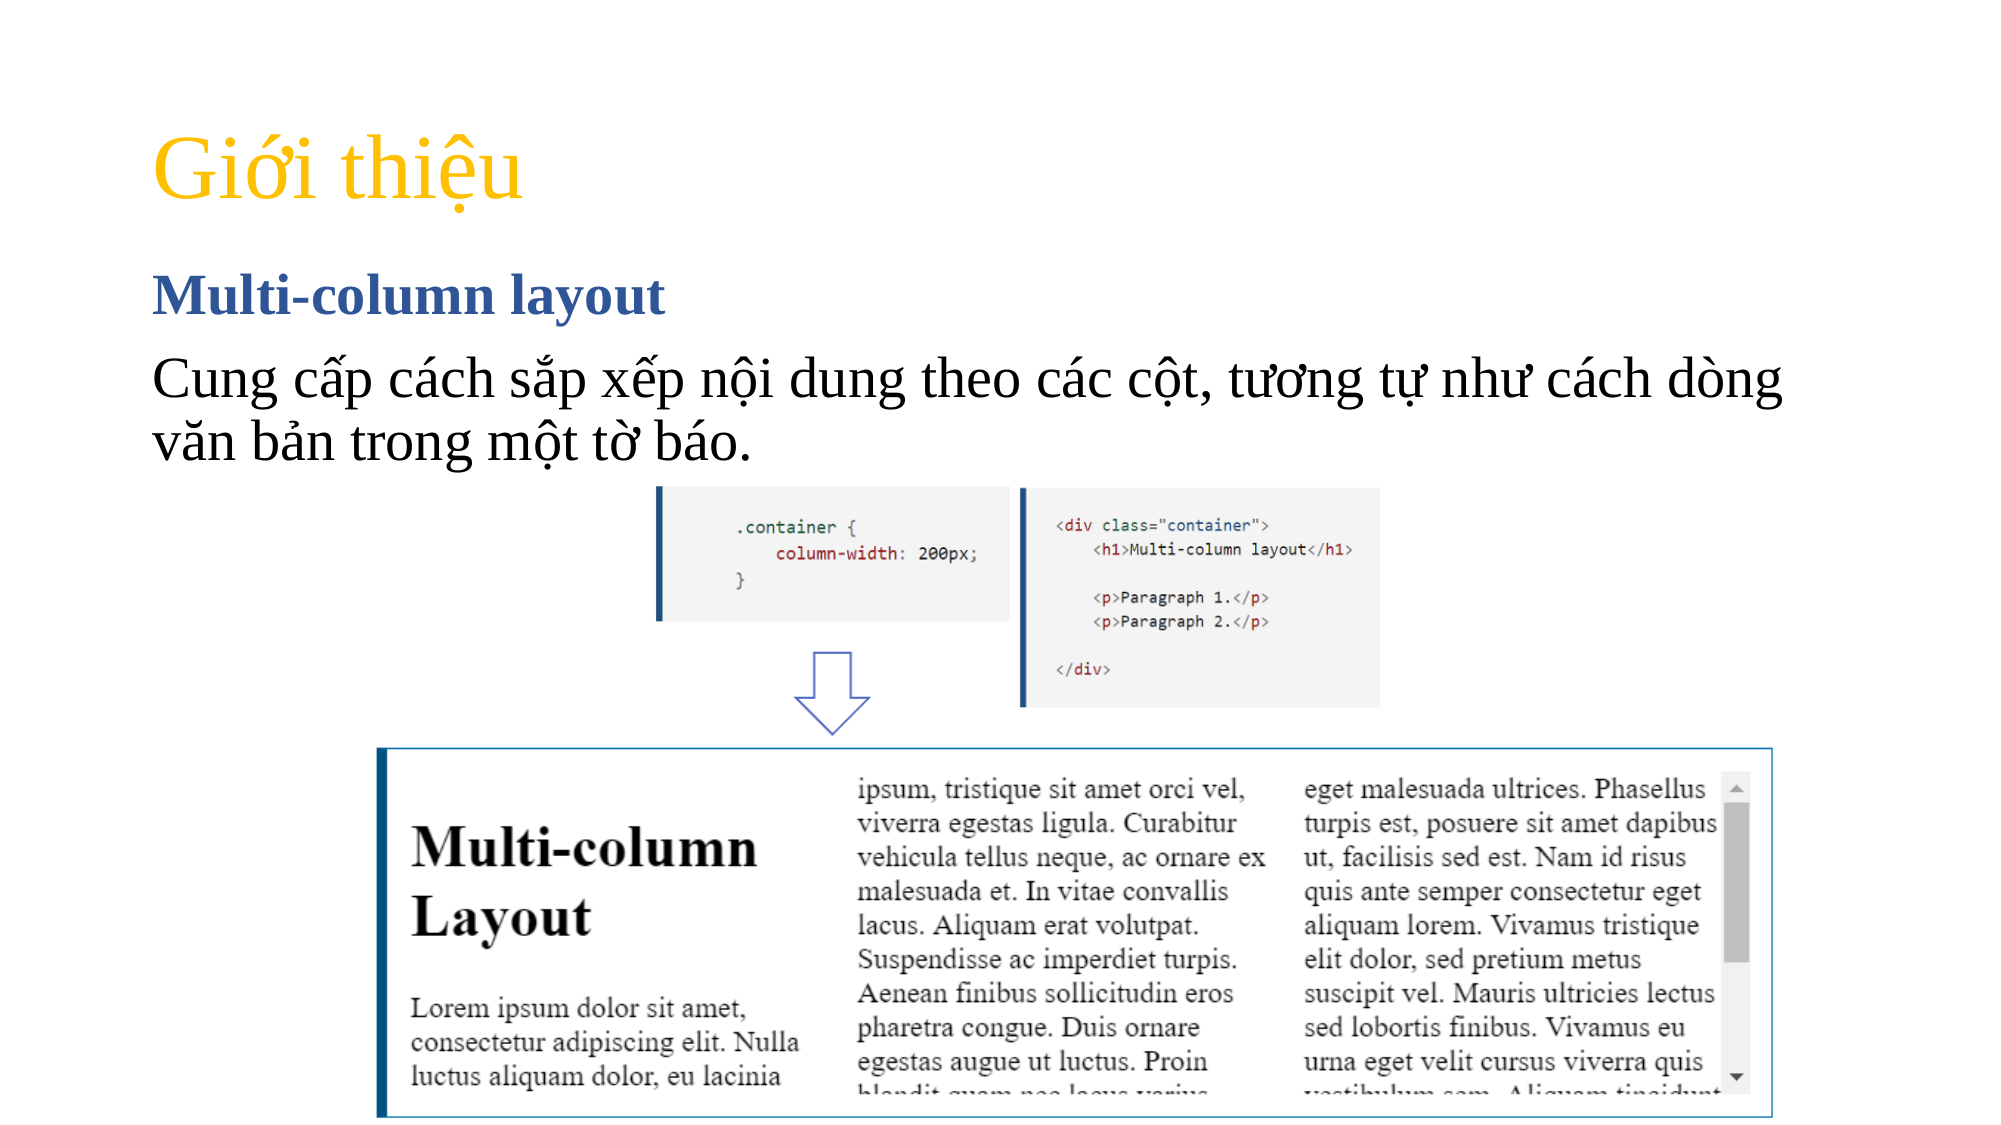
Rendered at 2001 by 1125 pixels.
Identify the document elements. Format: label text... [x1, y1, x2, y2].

picture [374, 480, 1776, 1121]
title Giới thiệu [137, 59, 1863, 256]
list Multi-column layout Cung cấp cách sắp xếp nội dung theo các cột, tương tự như cách dòng văn bản trong một tờ báo. [137, 256, 1863, 971]
